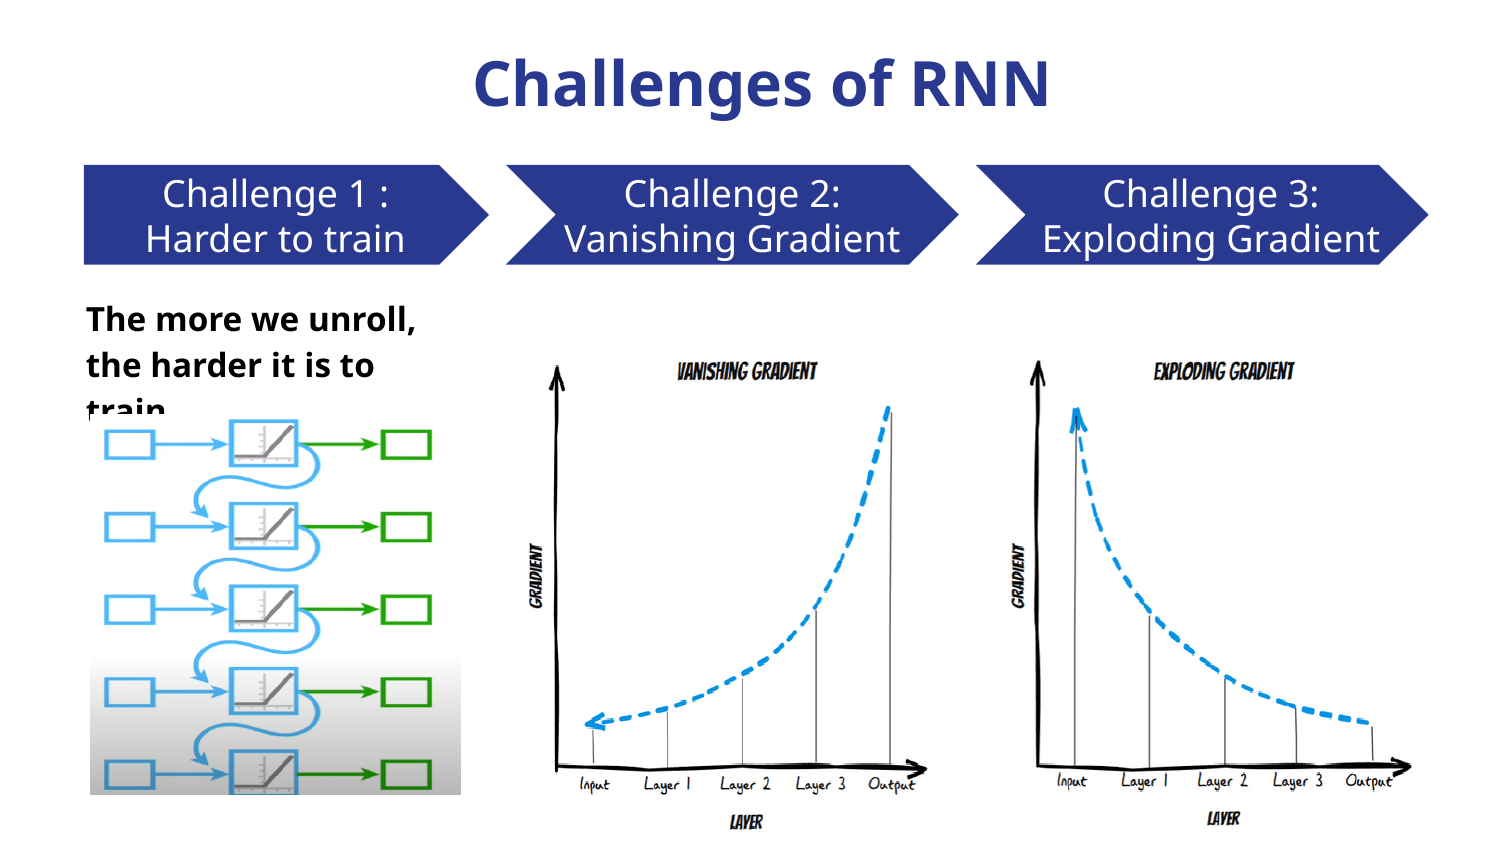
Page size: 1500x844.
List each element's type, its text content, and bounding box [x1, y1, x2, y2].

text_box [1397, 183, 1429, 247]
list Challenge 1 : Harder to train [83, 175, 468, 254]
text_box [83, 164, 450, 175]
text_box [975, 164, 1390, 265]
list Challenge 2: Vanishing Gradient [547, 175, 918, 254]
text_box [505, 164, 959, 265]
list Challenge 3: Exploding Gradient [1025, 175, 1397, 254]
title Challenges of RNN [63, 29, 1462, 130]
text_box [468, 193, 489, 236]
text_box [83, 254, 450, 265]
list The more we unroll, the harder it is to train [70, 277, 477, 775]
picture [517, 348, 1419, 844]
picture [90, 414, 461, 795]
